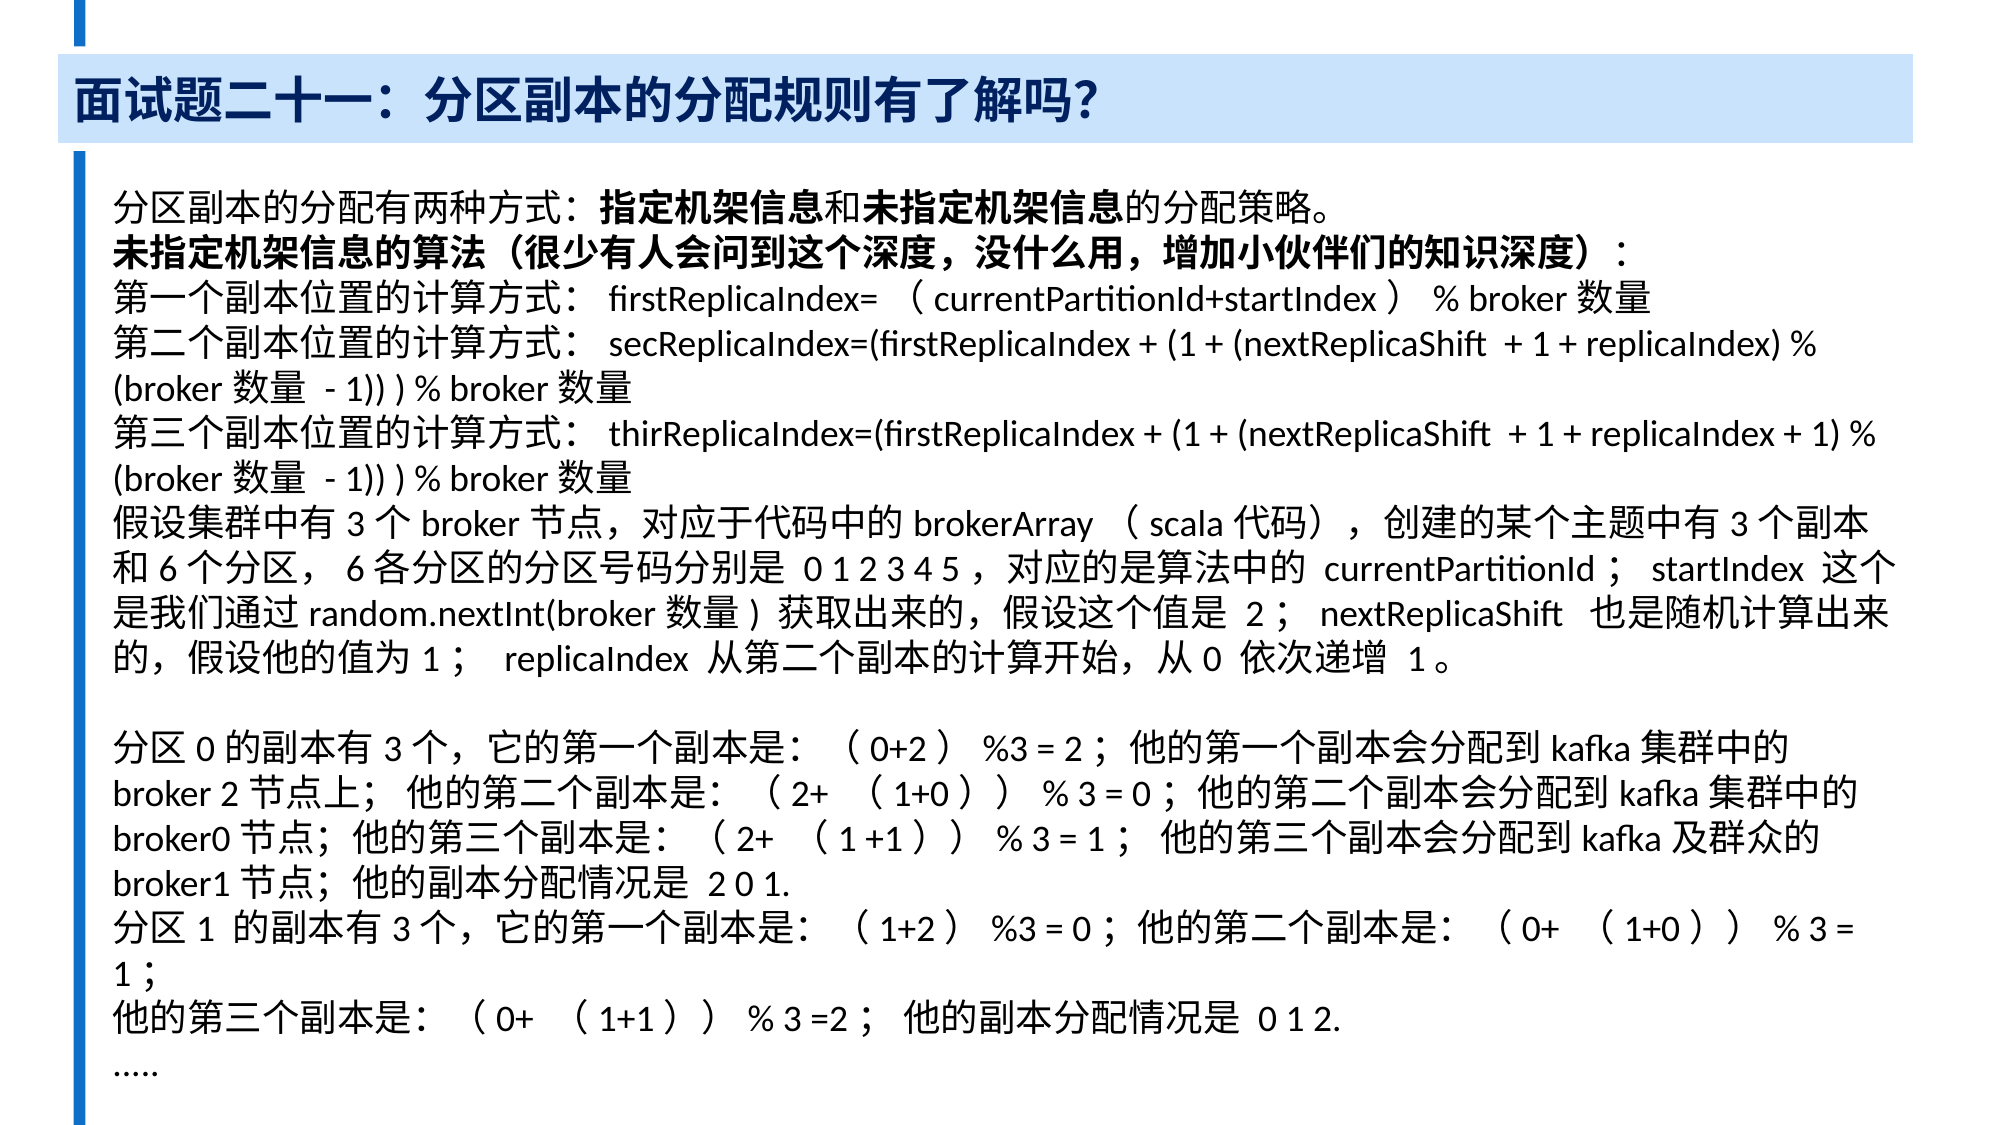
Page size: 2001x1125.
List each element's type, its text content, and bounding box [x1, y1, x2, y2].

picture [58, 54, 73, 143]
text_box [73, 0, 984, 1125]
text_box 分区副本的分配有两种方式：指定机架信息和未指定机架信息的分配策略。 未指定机架信息的算法（很少有人会问到这个深度，没什么用，增加小伙伴们的知识深度）： 第一个副本位置的计算方式：firstReplicaIndex=（currentPartitionId+startIndex）% broker数量 第二个副本位置的计算方式：secReplicaIndex=(firstReplicaIndex + (1 + (nextReplicaShift + 1 + replicaIndex) % (broker数量 - 1)) ) % broker数量 第三个副本位置的计算方式：thirReplicaIndex=(firstReplicaIndex + (1 + (nextReplicaShift + 1 + replicaIndex + 1) % (broker数量 - 1)) ) % broker数量 假设集群中有3个broker节点，对应于代码中的brokerArray（scala代码），创建的某个主题中有3个副本和6个分区，6各分区的分区号码分别是 0 1 2 3 4 5，对应的是算法中的 currentPartitionId；startIndex 这个是我们通过random.nextInt(broker数量) 获取出来的，假设这个值是 2；nextReplicaShift 也是随机计算出来的，假设他的值为1； replicaIndex 从第二个副本的计算开始，从0 依次递增 1。 分区0的副本有3个，它的第一个副本是：（0+2）%3 = 2；他的第一个副本会分配到kafka集群中的broker 2节点上； 他的第二个副本是：（2+ （1+0））% 3 = 0；他的第二个副本会分配到kafka集群中的 broker0节点；他的第三个副本是：（2+ （1 +1））% 3 = 1； 他的第三个副本会分配到kafka及群众的broker1节点；他的副本分配情况是 2 0 1. 分区1 的副本有3个，它的第一个副本是：（1+2）%3 = 0；他的第二个副本是：（0+ （1+0））% 3 = 1； 他的第三个副本是：（0+ （1+1））% 3 =2； 他的副本分配情况是 0 1 2. ..... [984, 176, 1913, 1125]
picture [984, 54, 1913, 143]
